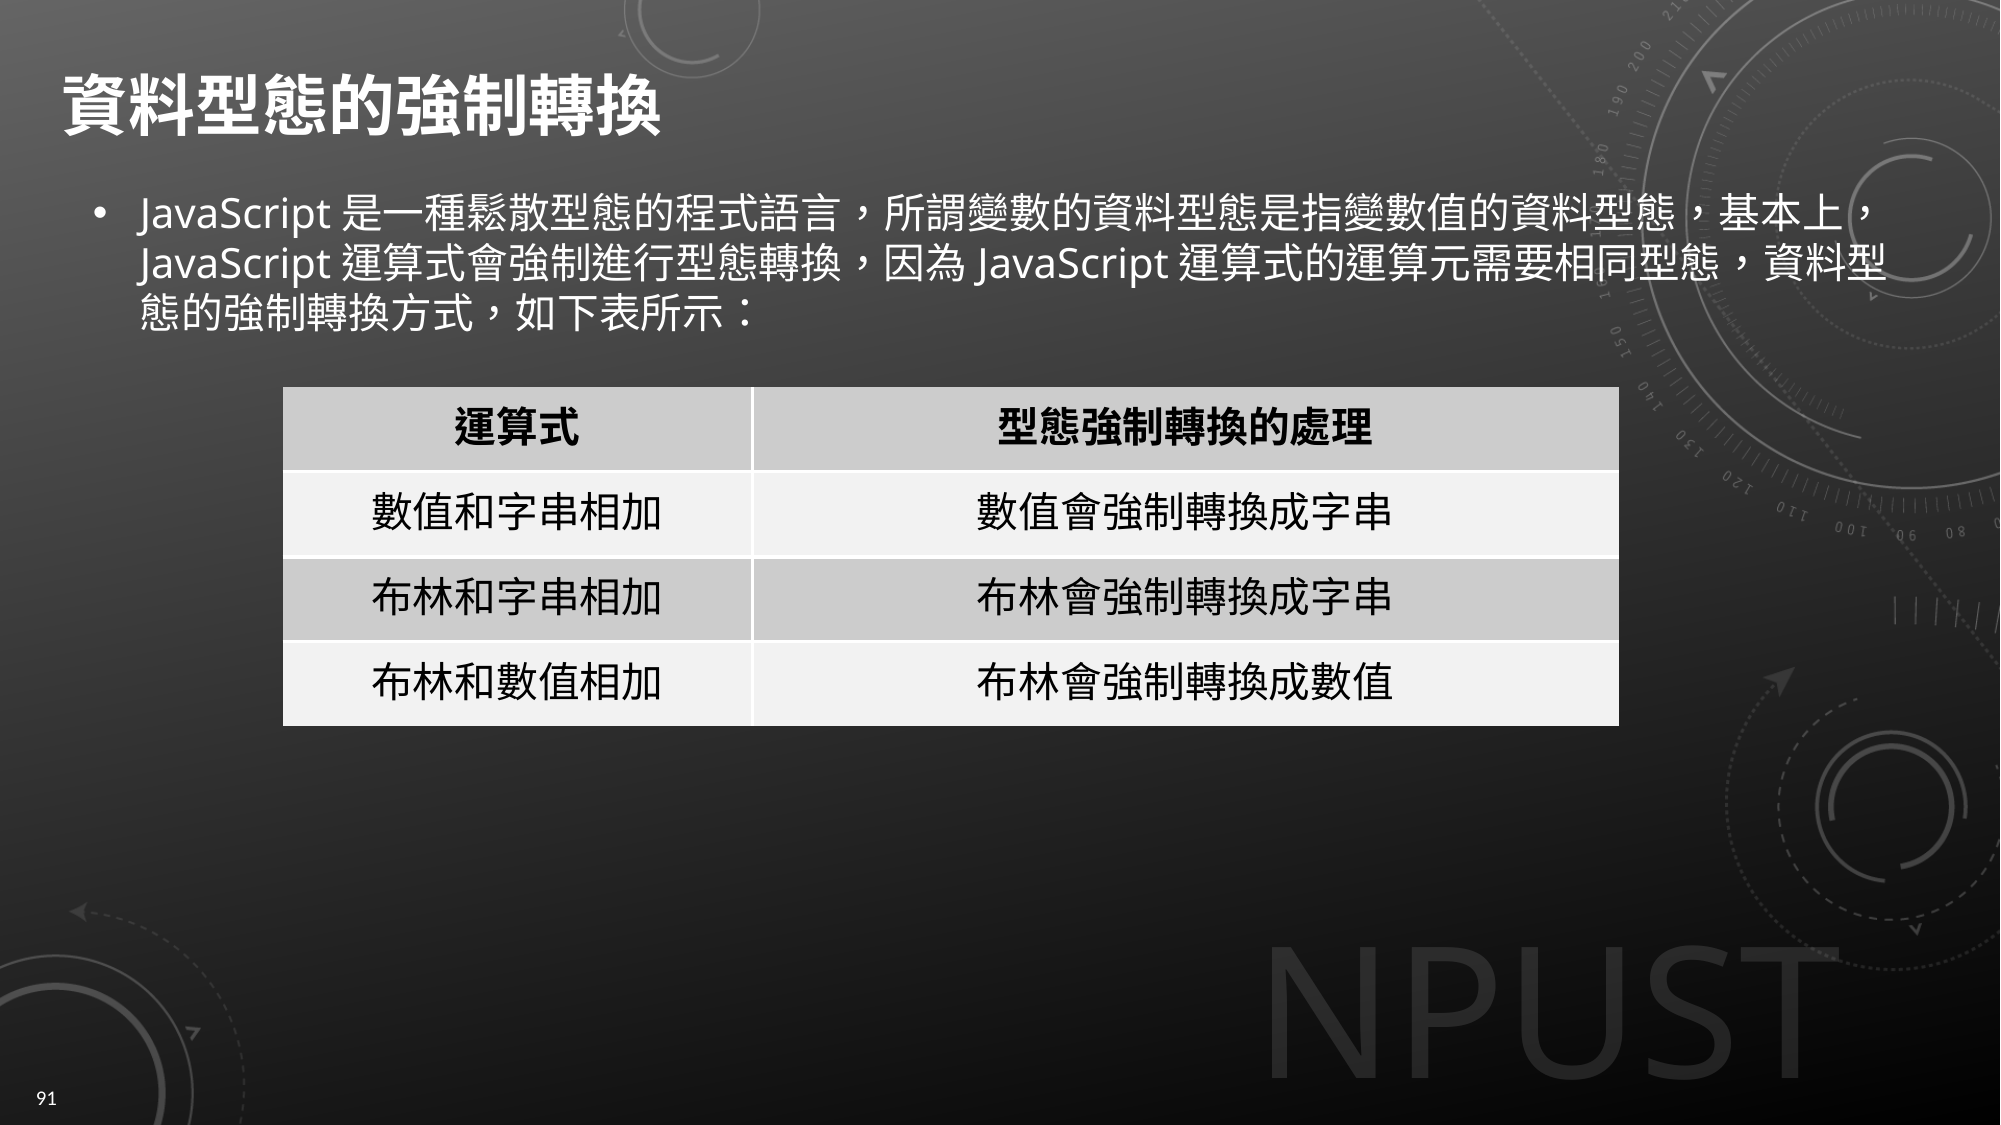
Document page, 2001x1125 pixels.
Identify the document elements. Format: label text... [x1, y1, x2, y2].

table_cell 數值和字串相加 [283, 473, 751, 555]
picture [0, 0, 2000, 1125]
table_header 運算式 [283, 387, 751, 470]
table_cell 布林會強制轉換成數值 [754, 643, 1619, 726]
table_cell 數值會強制轉換成字串 [754, 473, 1619, 555]
title 資料型態的強制轉換 [46, 37, 1937, 171]
table_cell 布林和數值相加 [283, 643, 751, 726]
table_cell 布林會強制轉換成字串 [754, 559, 1619, 640]
table_header 型態強制轉換的處理 [754, 387, 1619, 470]
list JavaScript是一種鬆散型態的程式語言，所謂變數的資料型態是指變數值的資料型態，基本上，JavaScript運算式會強制進行型態轉換，因為JavaScript運算式的運算元需要相同型態，資料型態的強制轉換方式，如下表所示： [77, 179, 1923, 1007]
table_cell 布林和字串相加 [283, 559, 751, 640]
